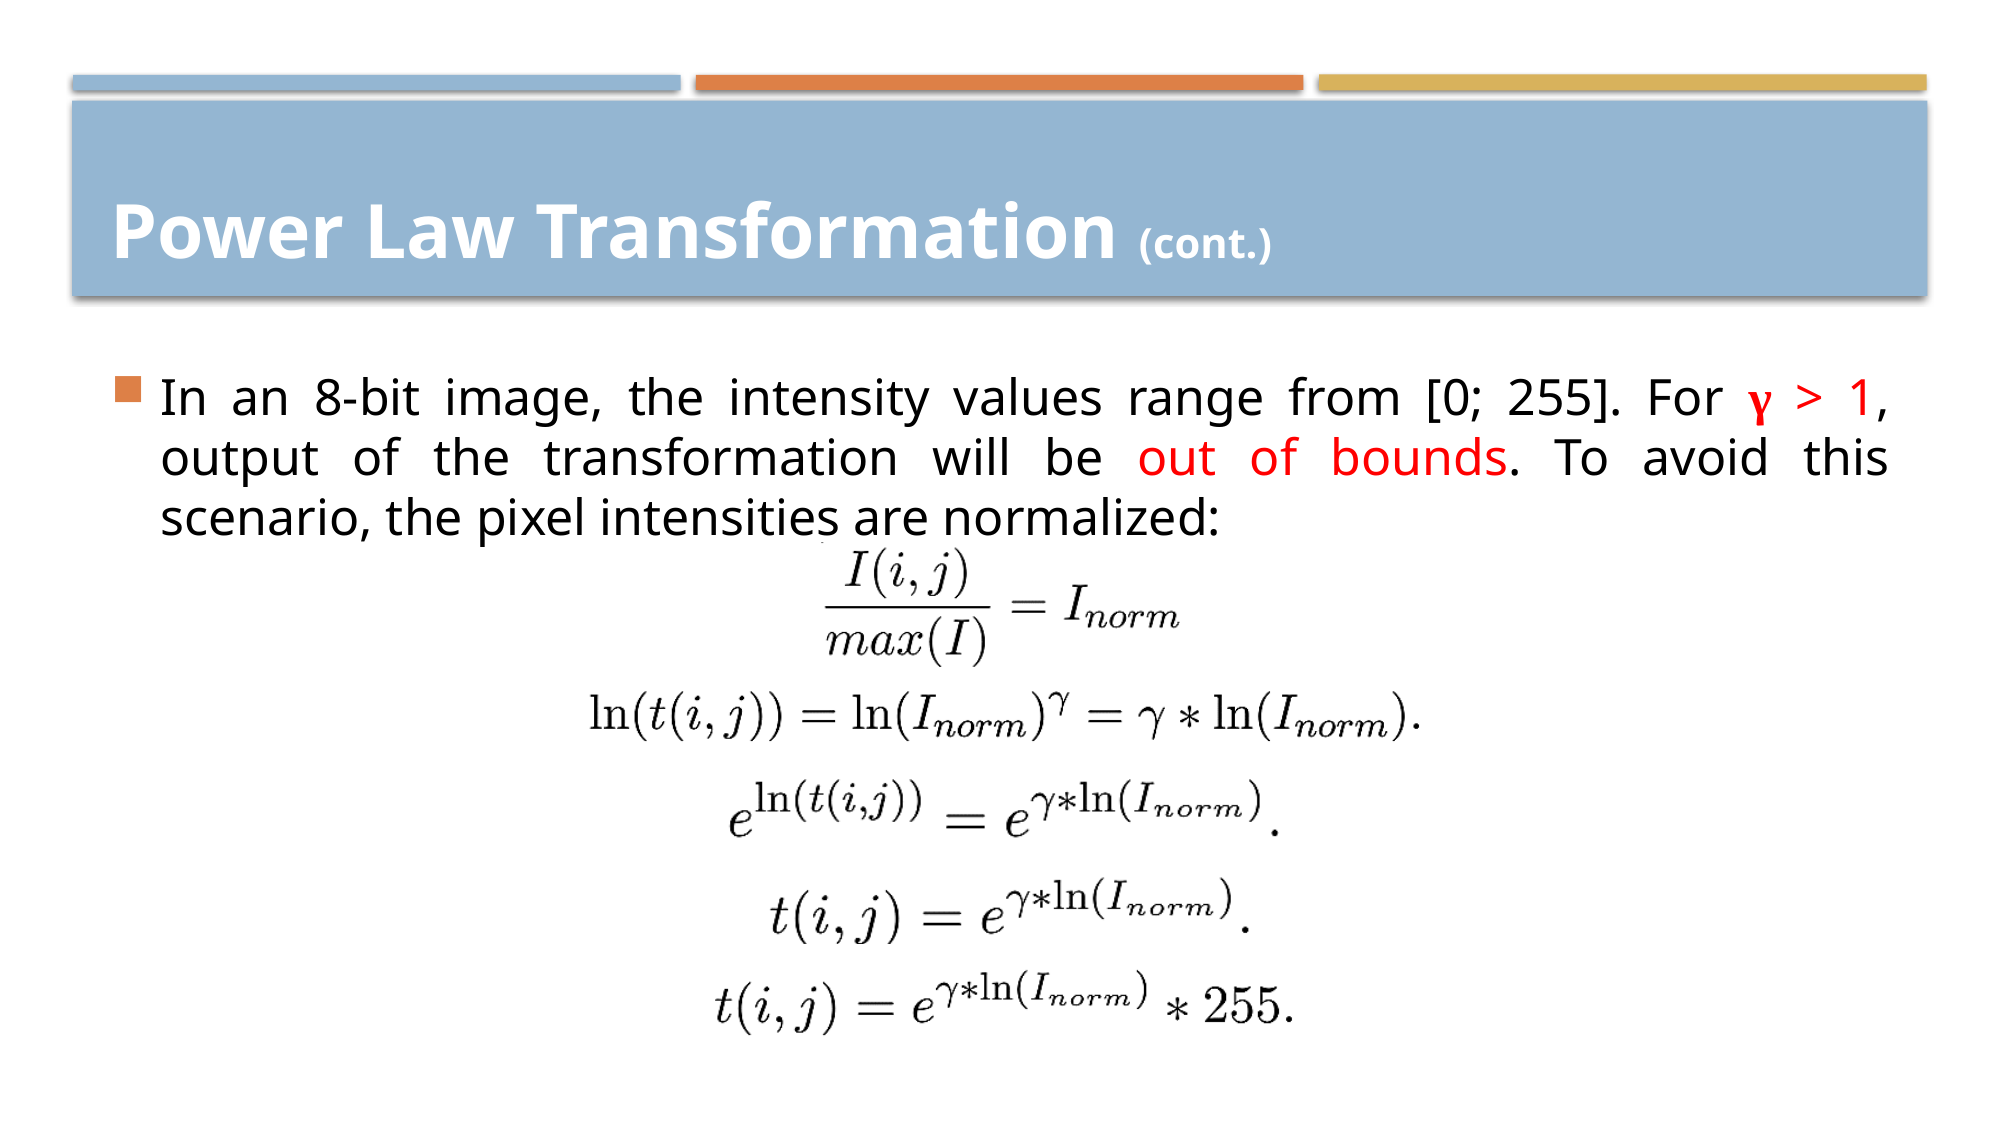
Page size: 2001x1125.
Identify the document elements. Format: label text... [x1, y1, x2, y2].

title Power Law Transformation (cont.) [95, 115, 1905, 282]
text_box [570, 541, 1430, 1074]
list In an 8-bit image, the intensity values range from [0; 255]. For γ > 1, output of the transformation will be out of bounds. To avoid this scenario, the pixel intensities are normalized: [95, 357, 1905, 962]
